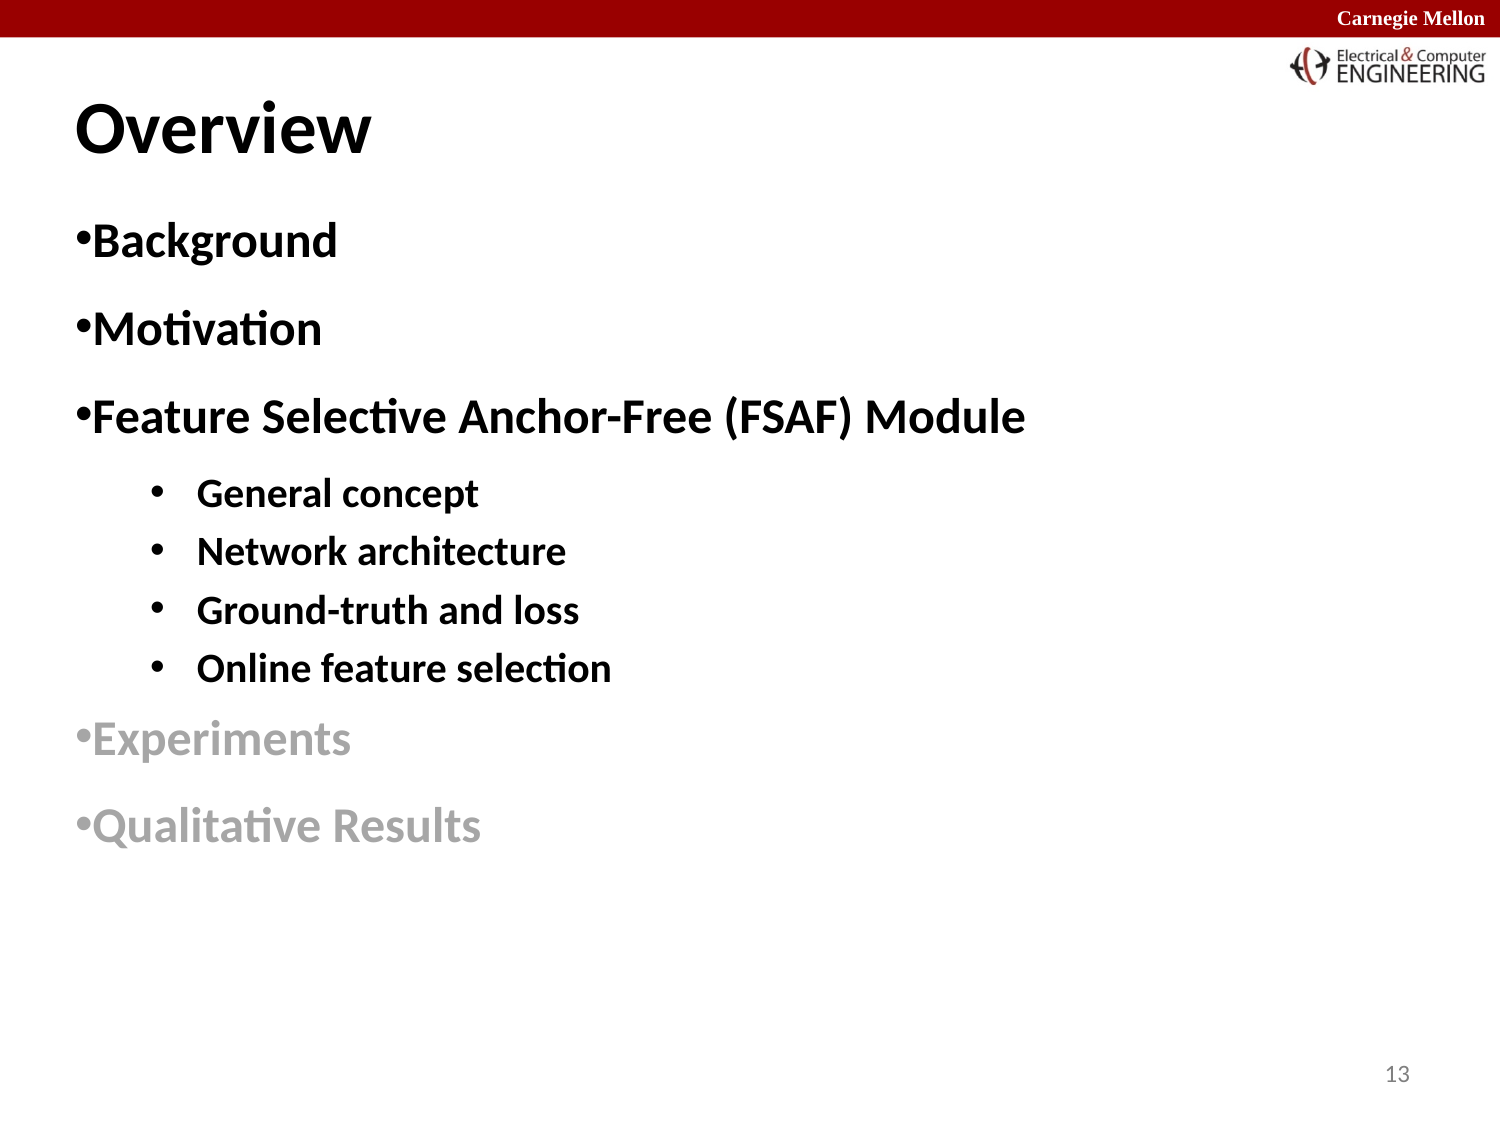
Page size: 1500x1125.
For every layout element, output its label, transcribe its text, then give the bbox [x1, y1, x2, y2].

title Overview [75, 65, 1425, 183]
picture [1275, 38, 1500, 97]
slide_number 13 [1074, 1042, 1425, 1103]
list Background Motivation Feature Selective Anchor-Free (FSAF) Module General concept Network architecture Ground-truth and loss Online feature selection Experiments Qualitative Results [75, 200, 1425, 1038]
